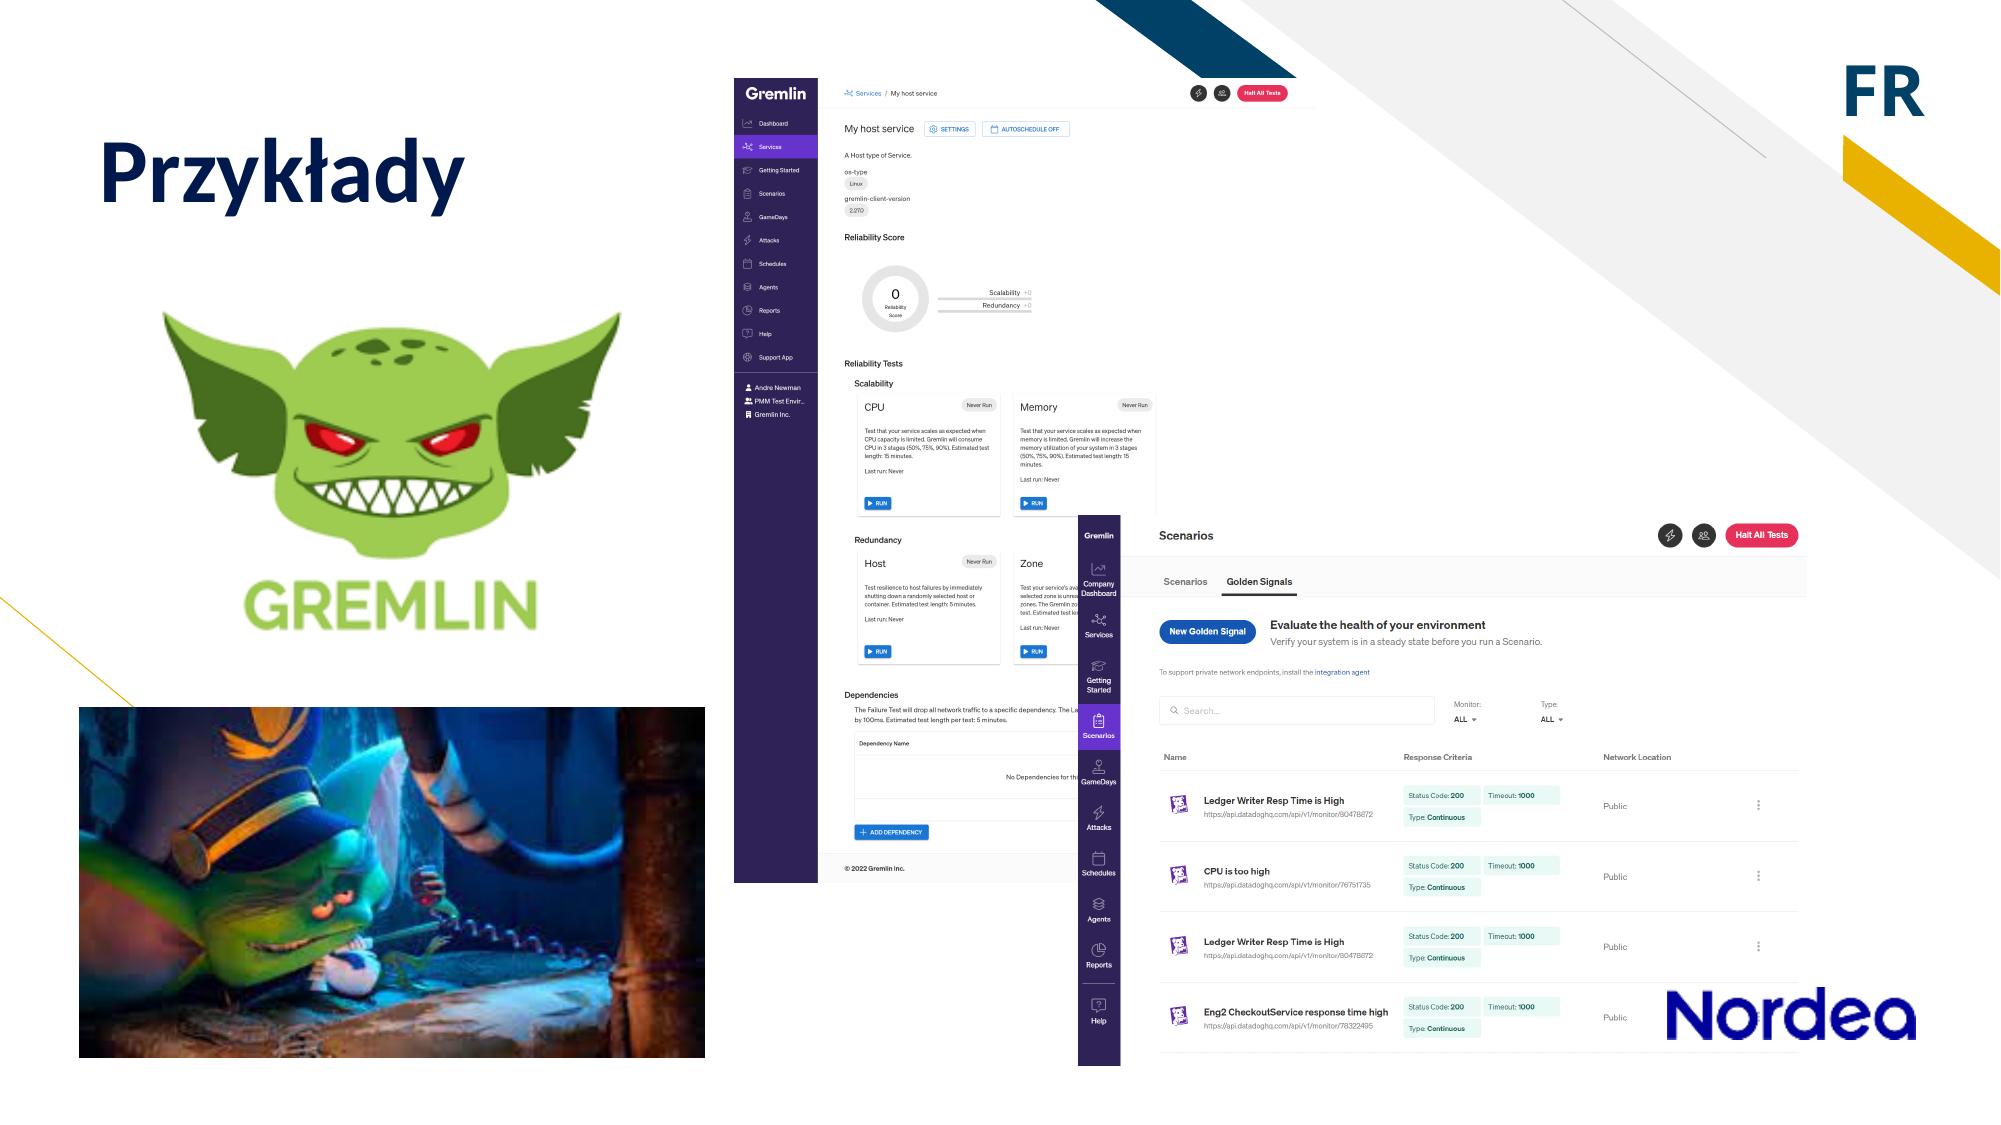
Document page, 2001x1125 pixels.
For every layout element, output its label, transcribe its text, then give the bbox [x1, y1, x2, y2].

picture [734, 78, 1916, 1066]
picture [60, 305, 724, 637]
picture [79, 707, 705, 1058]
title Przykłady [85, 34, 1453, 223]
